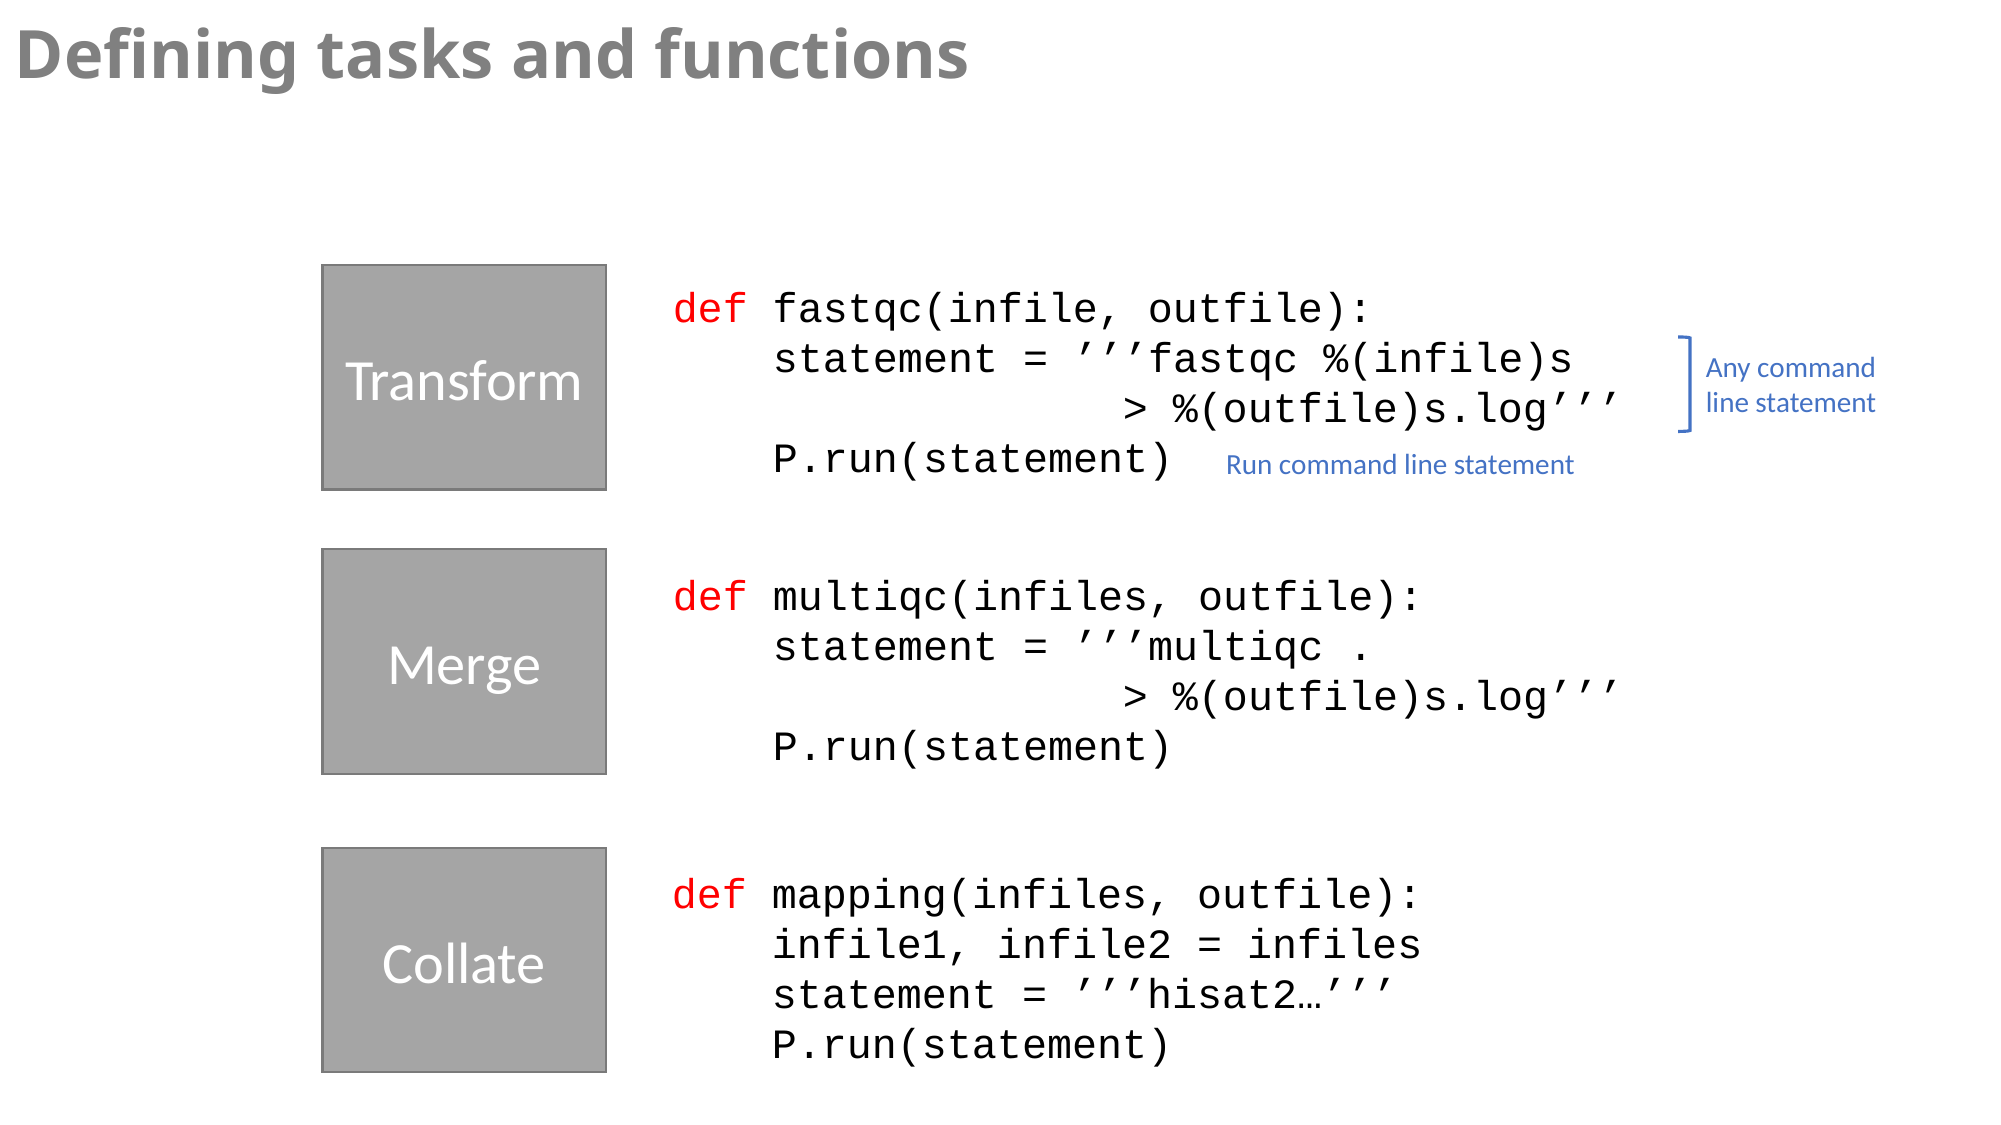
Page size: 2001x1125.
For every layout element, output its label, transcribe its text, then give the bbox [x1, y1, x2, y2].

text_box def fastqc(infile, outfile): statement = ’’’fastqc %(infile)s > %(outfile)s.log’’’ P.run(statement) [658, 273, 1638, 489]
text_box [1678, 335, 1692, 434]
text_box Merge [321, 548, 607, 775]
text_box def mapping(infiles, outfile): infile1, infile2 = infiles statement = ’’’hisat2…’’’ P.run(statement) [657, 859, 1437, 1125]
text_box def multiqc(infiles, outfile): statement = ’’’multiqc . > %(outfile)s.log’’’ P.run(statement) [658, 561, 1638, 827]
text_box Run command line statement [1211, 438, 1590, 489]
text_box Defining tasks and functions [0, 14, 1975, 221]
text_box Any command line statement [1691, 341, 1898, 426]
text_box Transform [321, 264, 607, 491]
text_box Collate [321, 847, 607, 1073]
